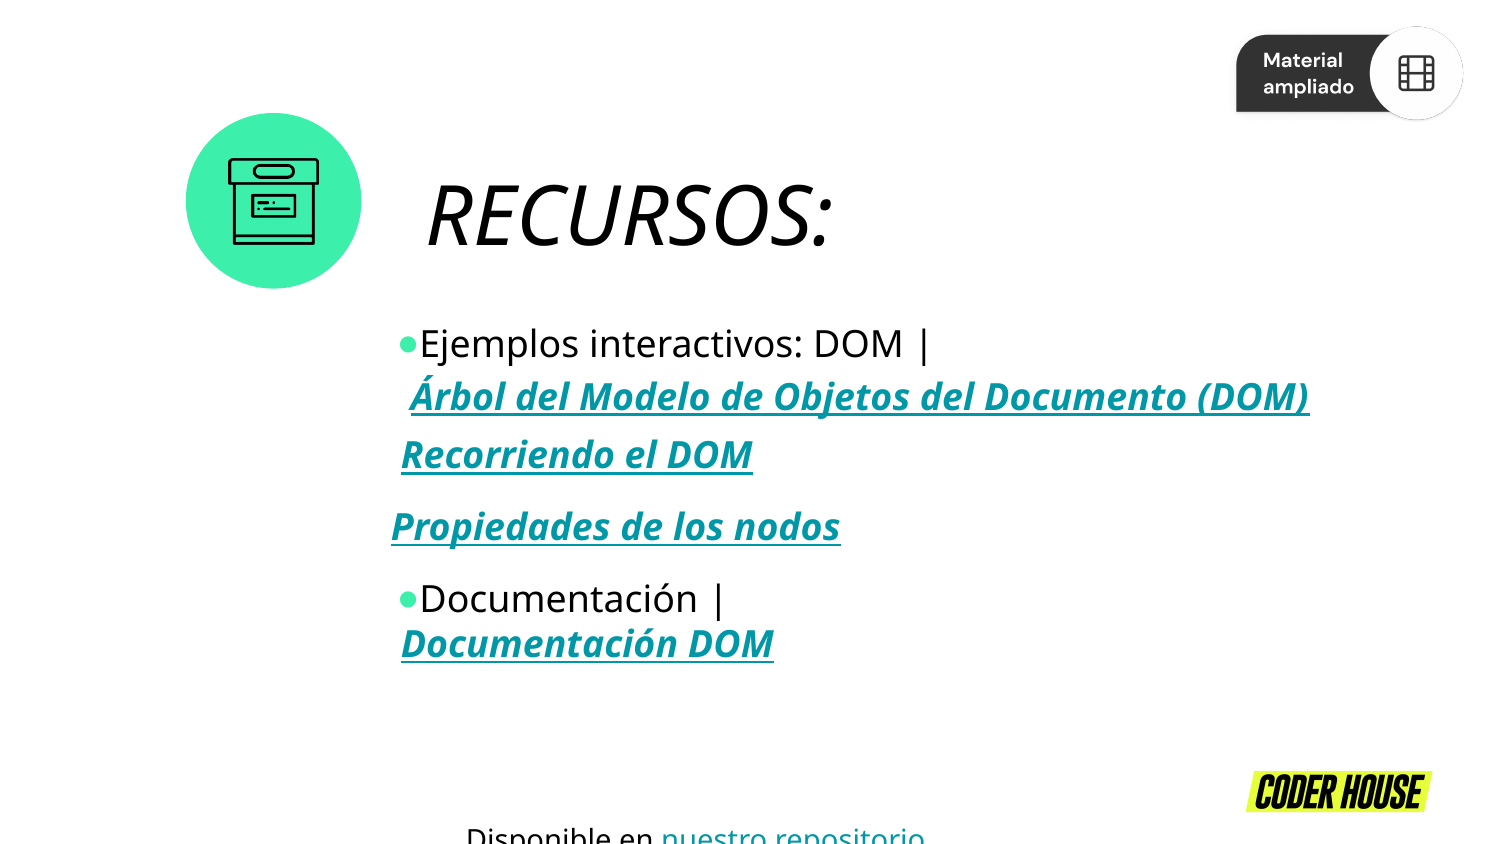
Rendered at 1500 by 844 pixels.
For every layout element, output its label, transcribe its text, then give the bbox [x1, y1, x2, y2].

picture [1241, 764, 1437, 819]
text_box Disponible en nuestro repositorio. [144, 786, 1255, 844]
picture [228, 155, 319, 246]
picture [1215, 20, 1485, 127]
text_box Ejemplos interactivos: DOM | Árbol del Modelo de Objetos del Documento (DOM) Recorriendo el DOM Propiedades de los nodos Documentación | Documentación DOM [75, 165, 1353, 819]
text_box [185, 112, 362, 289]
text_box RECURSOS: [410, 135, 1340, 289]
